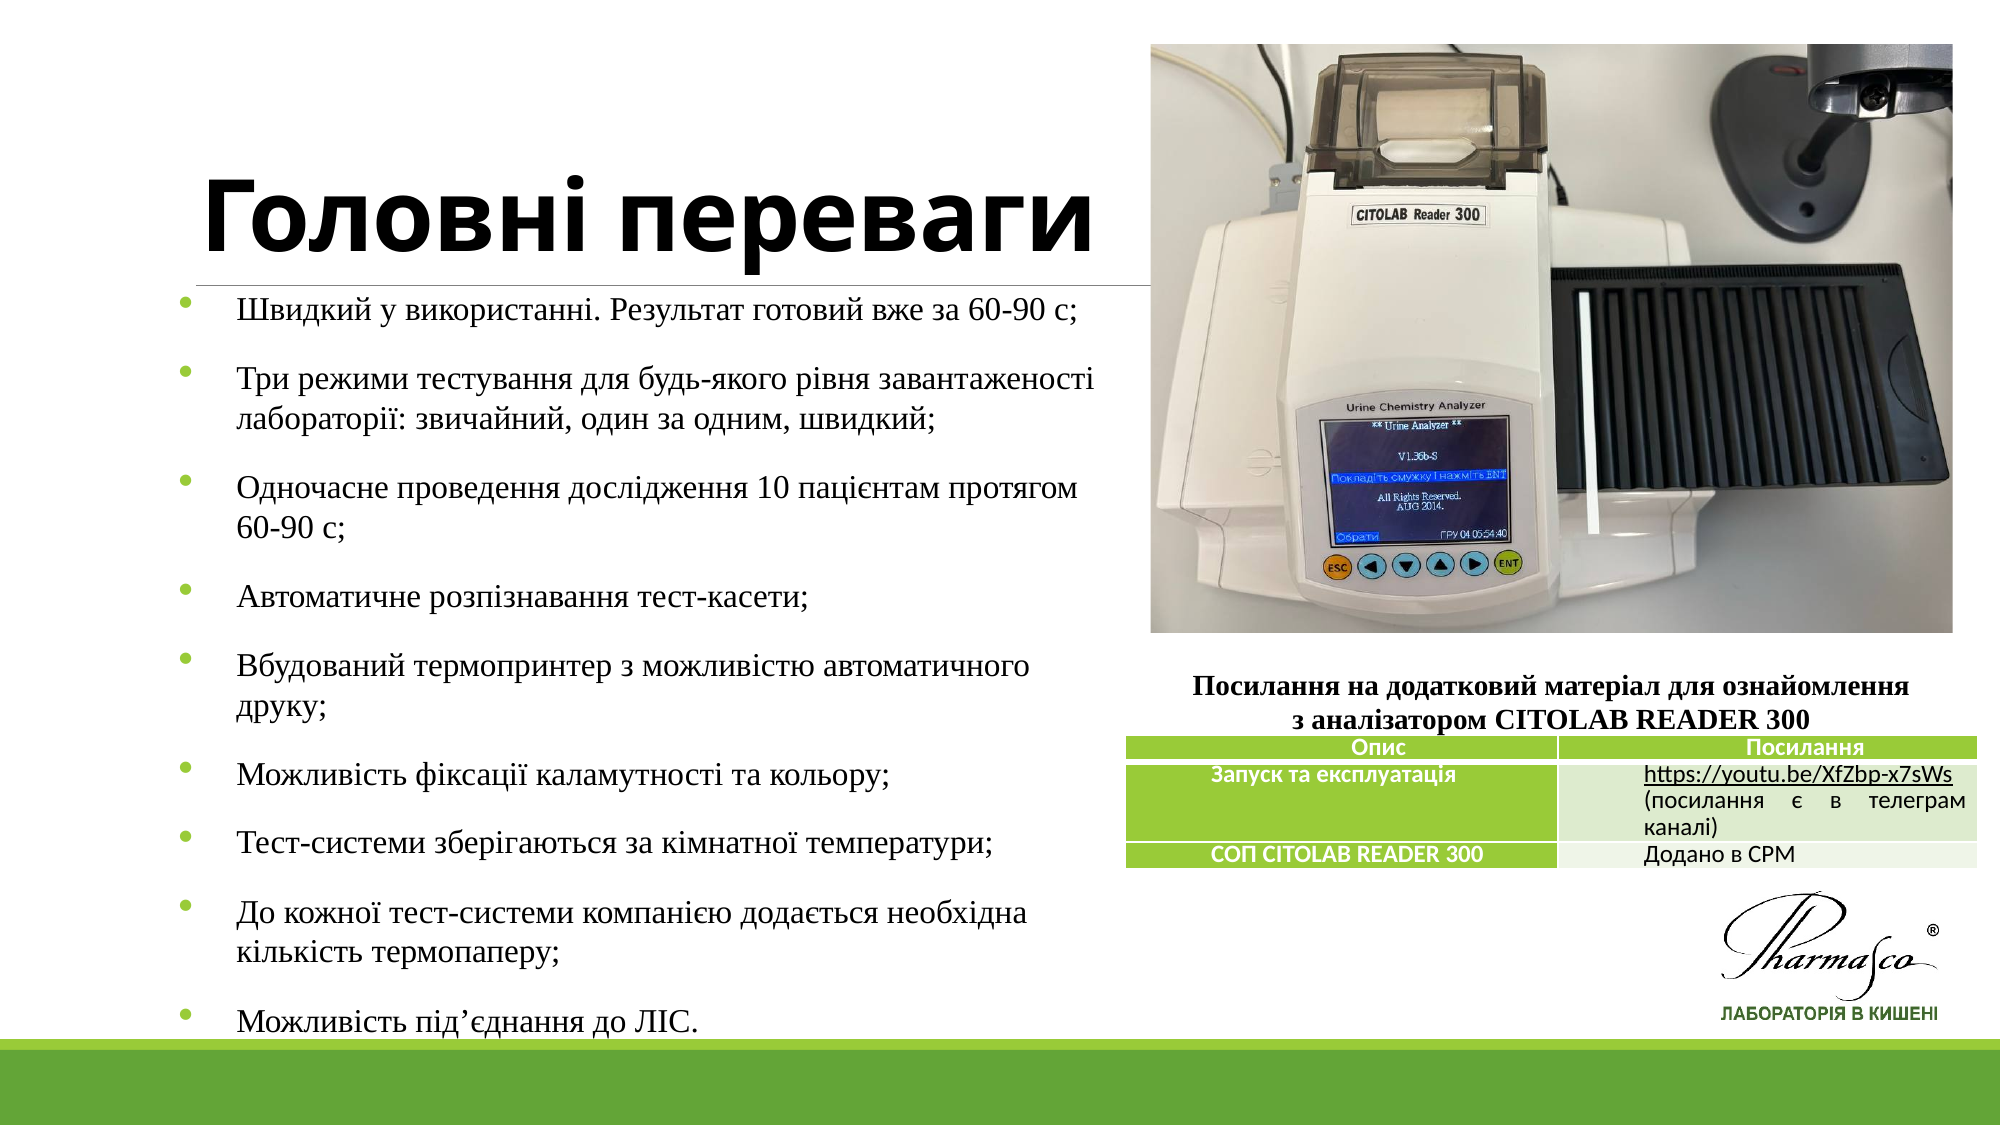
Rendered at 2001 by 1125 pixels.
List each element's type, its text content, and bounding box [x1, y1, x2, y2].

title Головні переваги [0, 95, 1147, 280]
text_box Посилання на додатковий матеріал для ознайомлення з аналізатором CITOLAB READER 300 [1173, 658, 1930, 744]
picture [1721, 891, 1939, 1020]
table_cell Додано в СРМ [1559, 843, 1977, 868]
table_cell https://youtu.be/XfZbp-x7sWs (посилання є в телеграм каналі) [1559, 765, 1977, 841]
table_header Посилання [1559, 736, 1977, 759]
list Швидкий у використанні. Результат готовий вже за 60-90 с; Три режими тестування для будь-якого рівня завантаженості лабораторії: звичайний, один за одним, швидкий; Одночасне проведення дослідження 10 пацієнтам протягом 60-90 с; Автоматичне розпізнавання тест-касети; Вбудований термопринтер з можливістю автоматичного друку; Можливість фіксації каламутності та кольору; Тест-системи зберігаються за кімнатної температури; До кожної тест-системи компанією додається необхідна кількість термопаперу; Можливість під’єднання до ЛІС. [179, 279, 1118, 1125]
table_header Опис [1126, 736, 1557, 759]
table_cell СОП CITOLAB READER 300 [1126, 843, 1557, 868]
picture [1150, 43, 1954, 634]
table_cell Запуск та експлуатація [1126, 765, 1557, 841]
